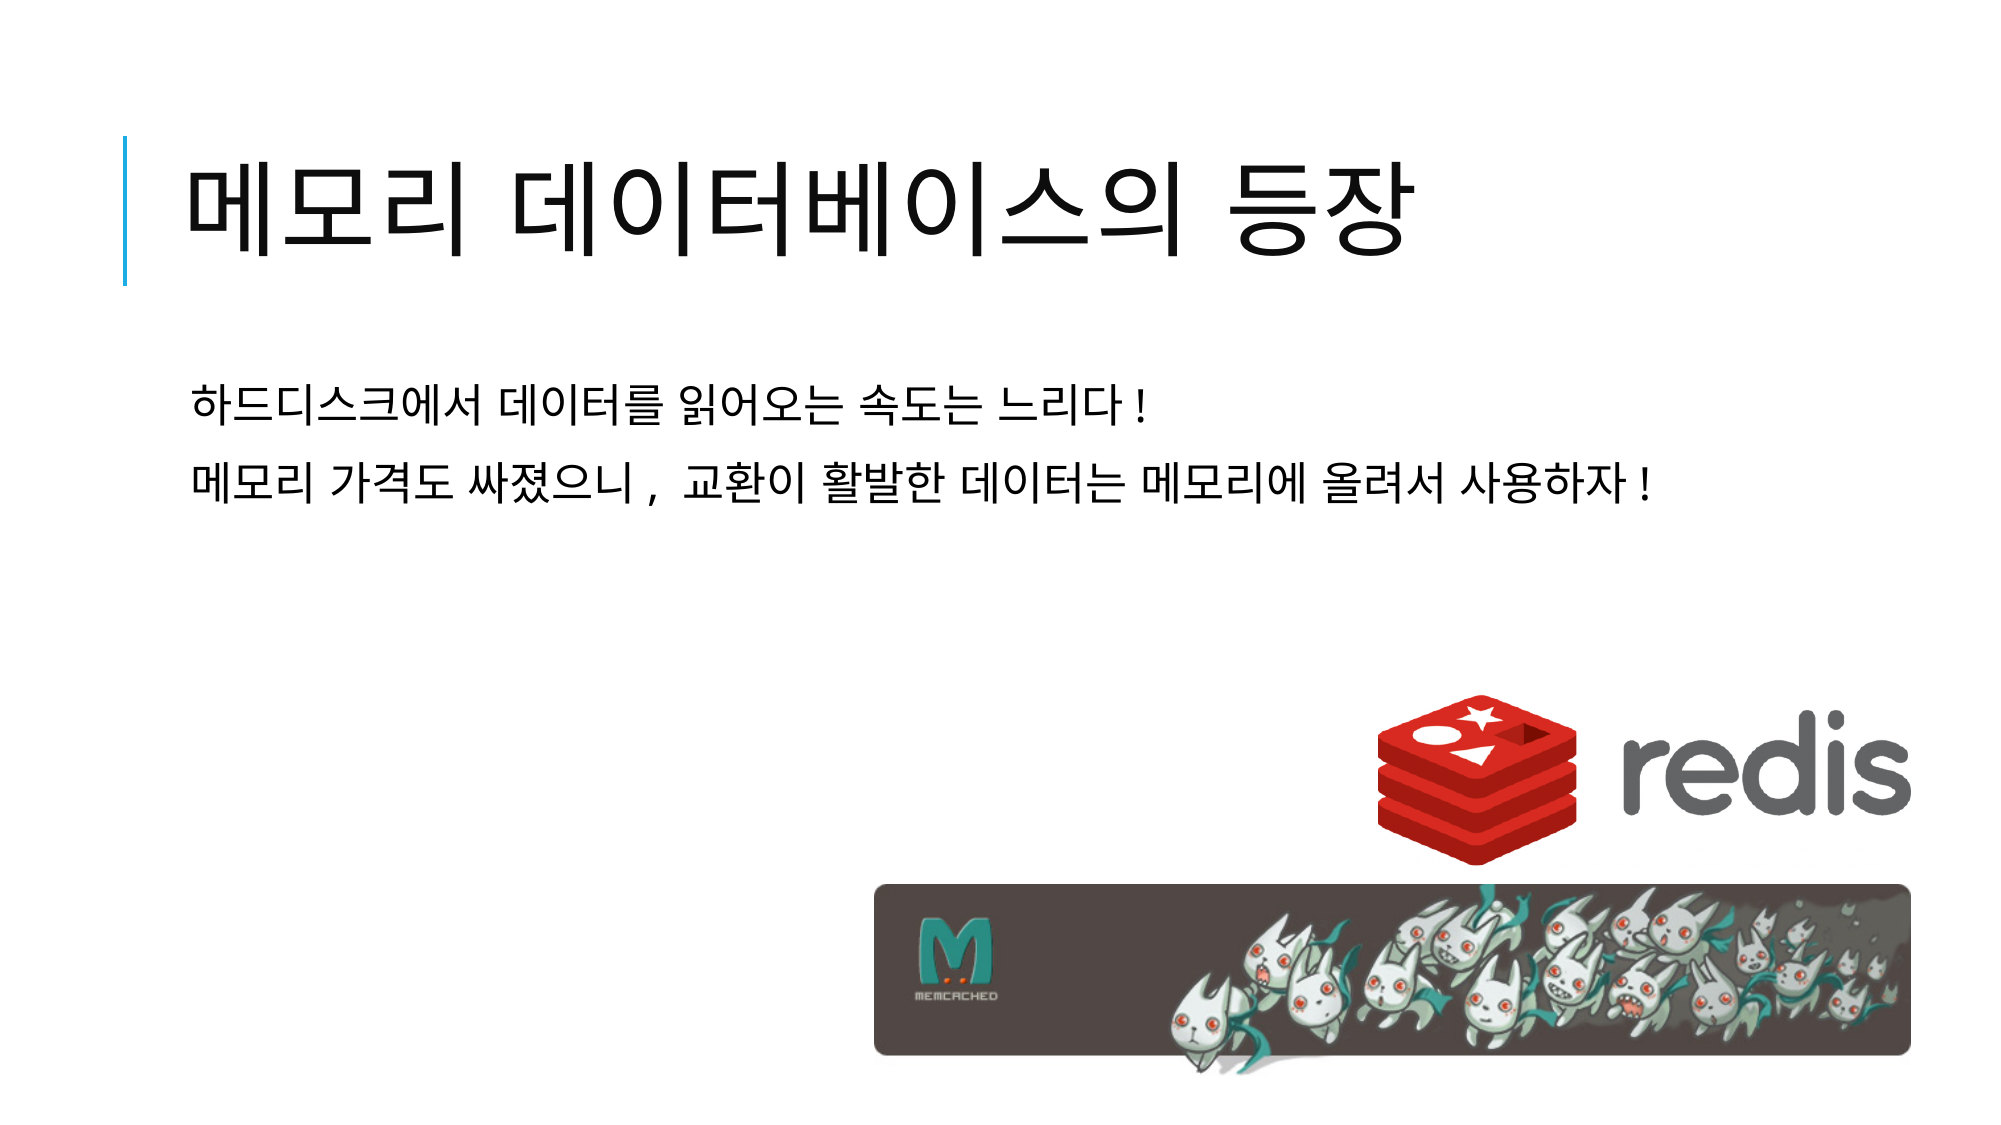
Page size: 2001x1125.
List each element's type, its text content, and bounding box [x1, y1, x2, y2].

picture [1378, 690, 1912, 869]
picture [874, 884, 1912, 1077]
list 하드디스크에서 데이터를 읽어오는 속도는 느리다! 메모리 가격도 싸졌으니, 교환이 활발한 데이터는 메모리에 올려서 사용하자! [168, 375, 1763, 1035]
title 메모리 데이터베이스의 등장 [168, 96, 1763, 342]
